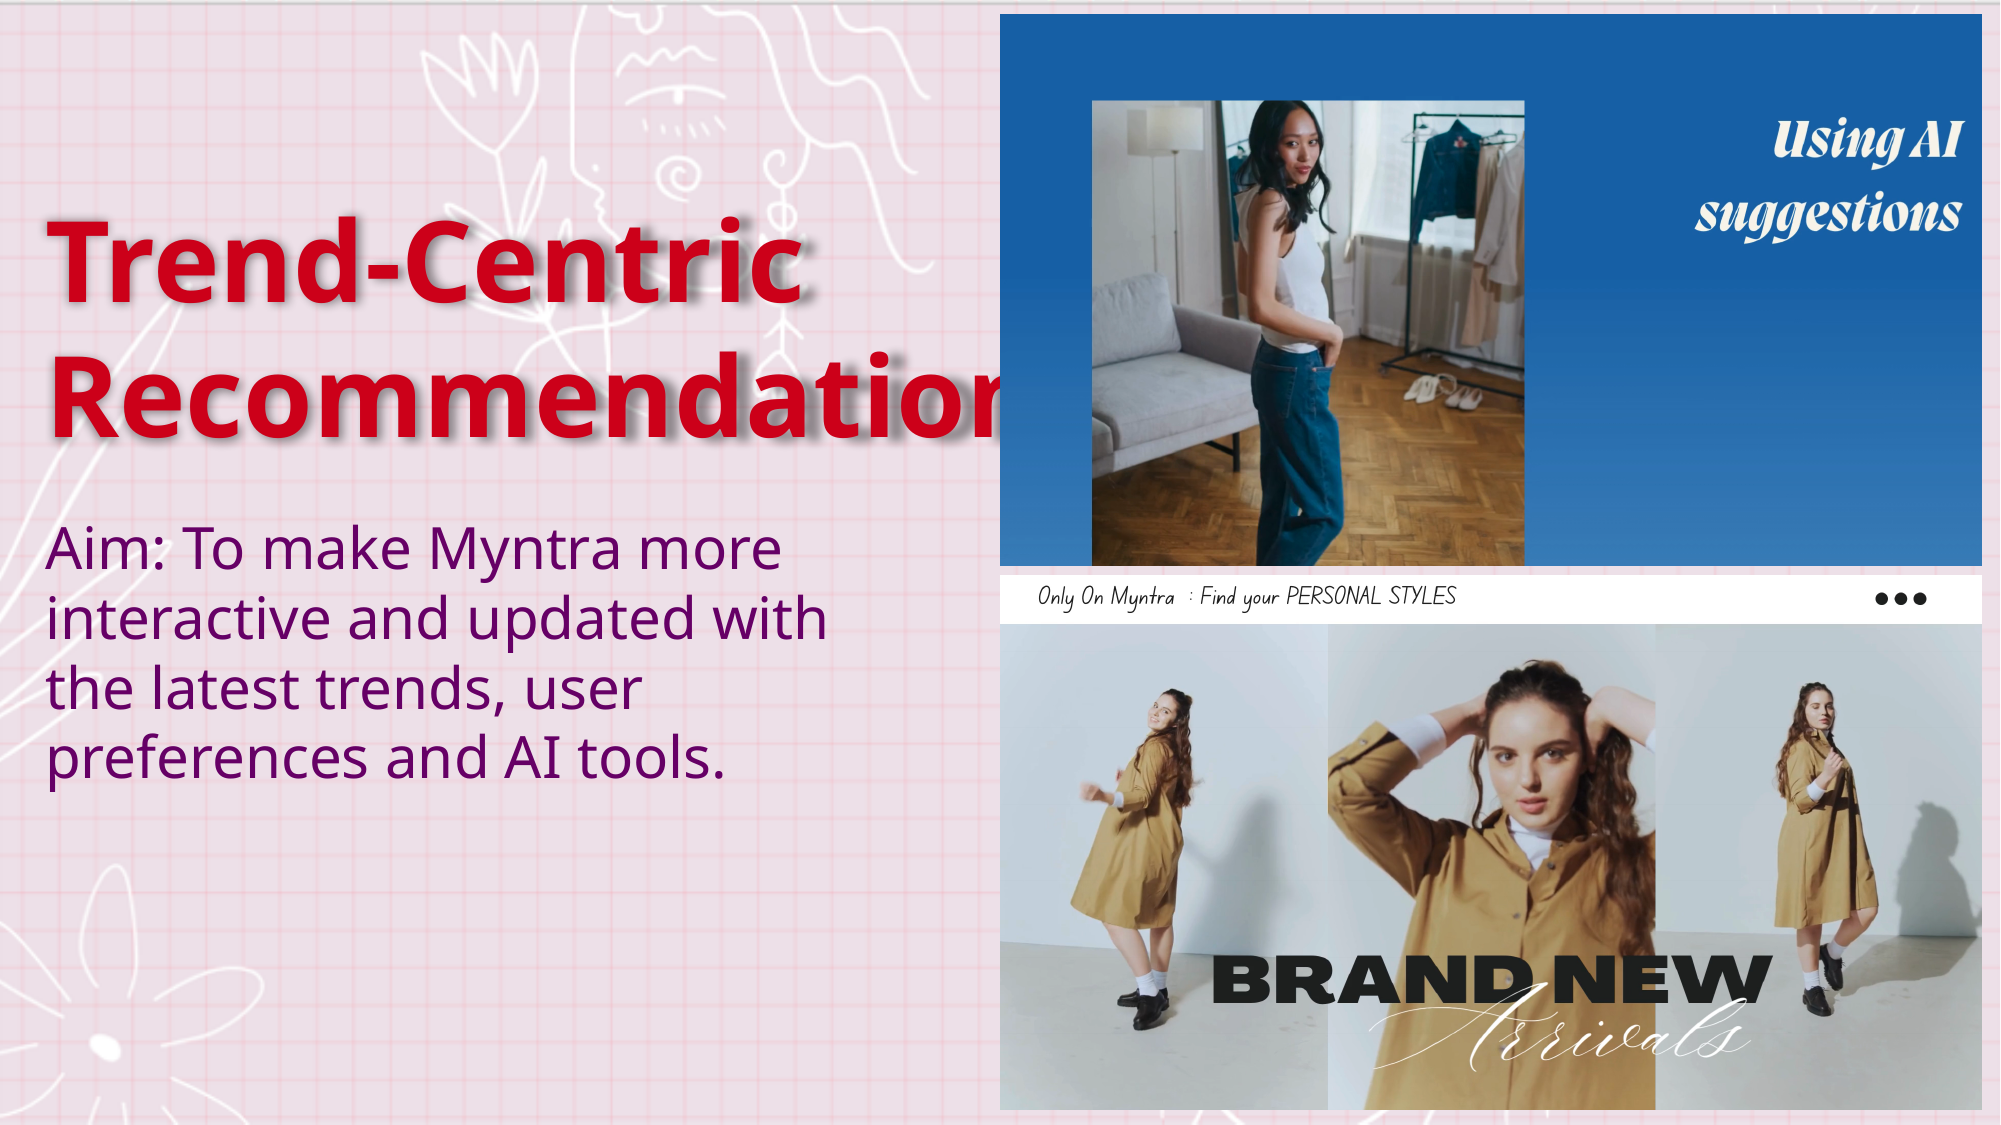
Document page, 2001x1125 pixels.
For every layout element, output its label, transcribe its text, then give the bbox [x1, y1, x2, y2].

text_box Aim: To make Myntra more interactive and updated with the latest trends, user preferences and AI tools. [30, 503, 869, 938]
picture [0, 0, 2001, 1125]
text_box Trend-Centric Recommendations [30, 182, 994, 467]
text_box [999, 574, 1983, 1111]
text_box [999, 13, 1983, 567]
